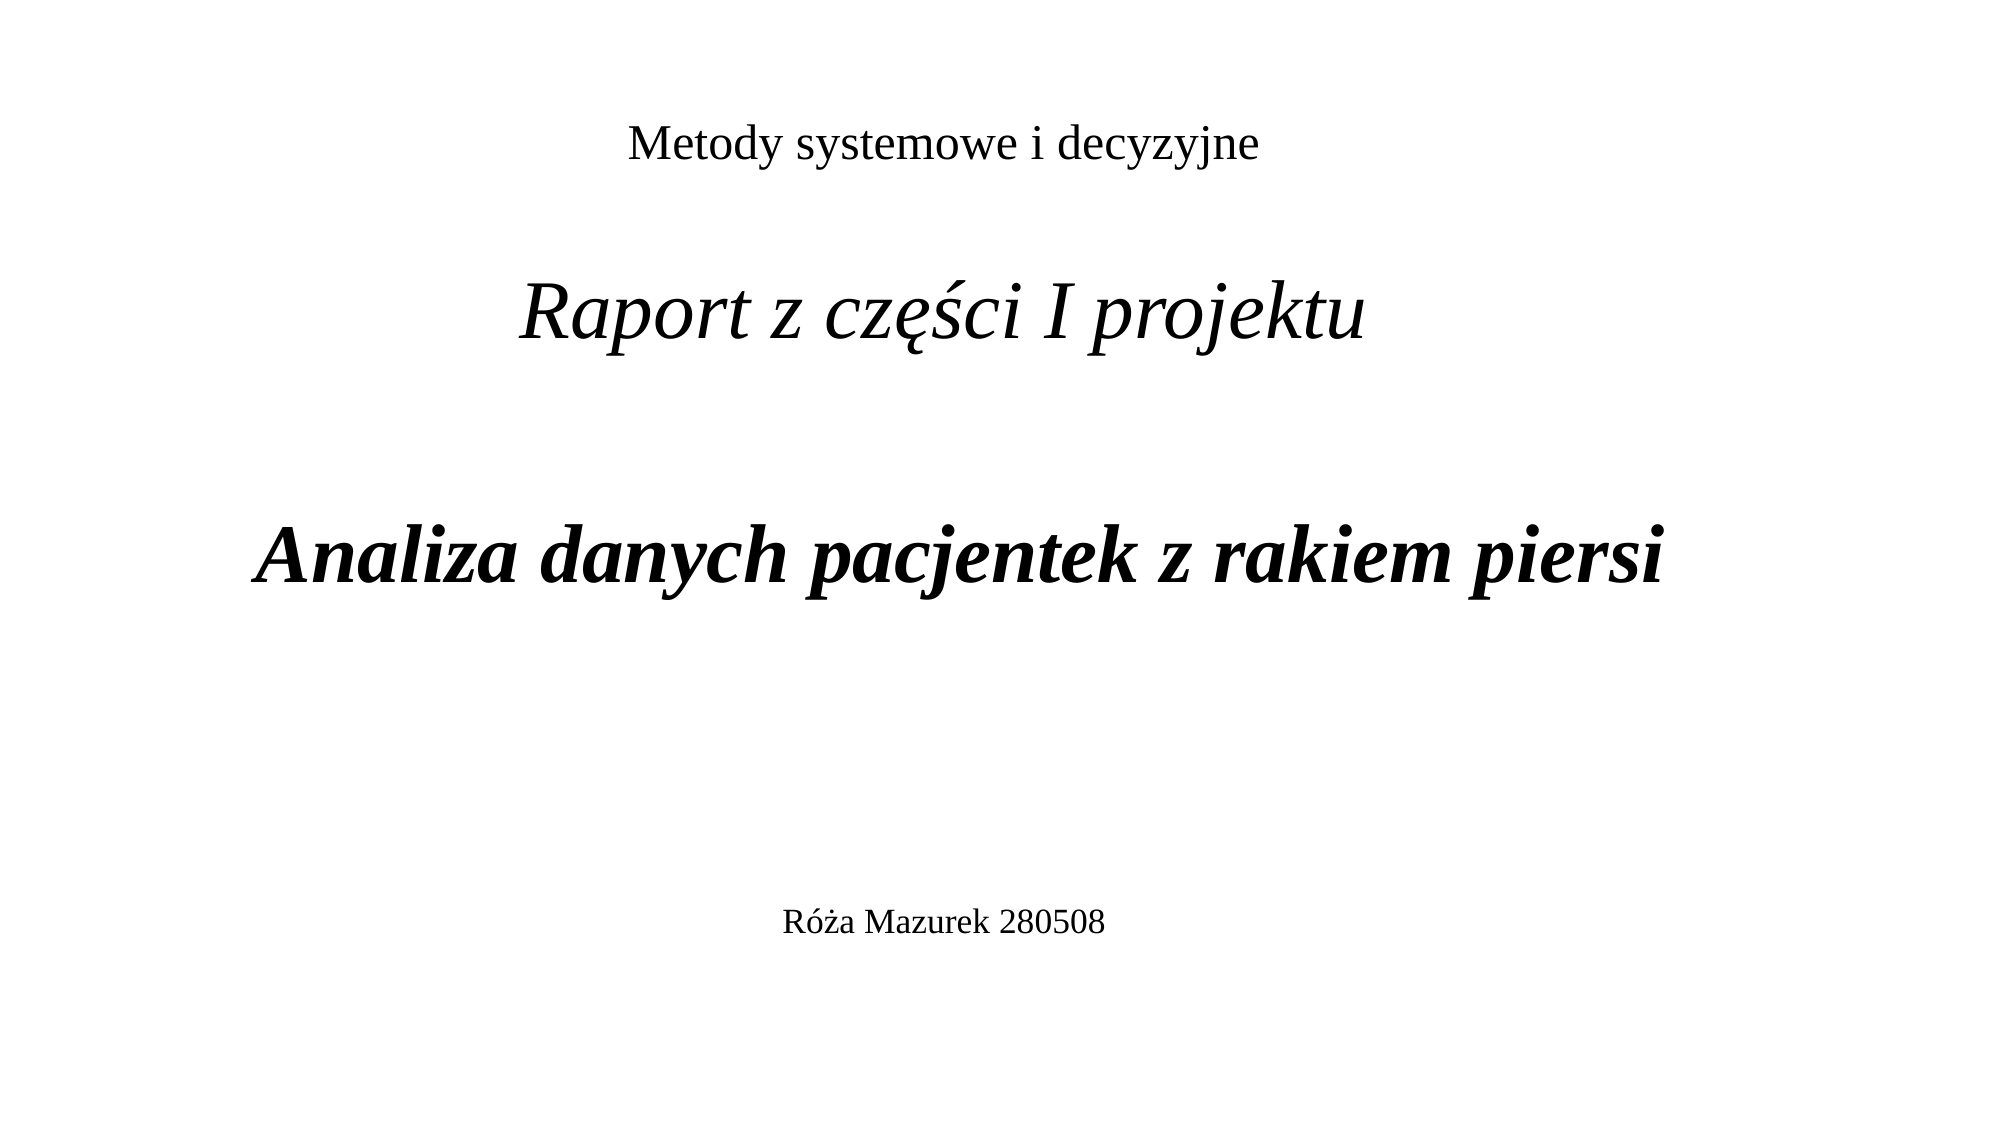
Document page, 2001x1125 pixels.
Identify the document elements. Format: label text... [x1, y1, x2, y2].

subtitle Metody systemowe i decyzyjne Raport z części I projektu Róża Mazurek 280508 [138, 109, 1750, 1125]
